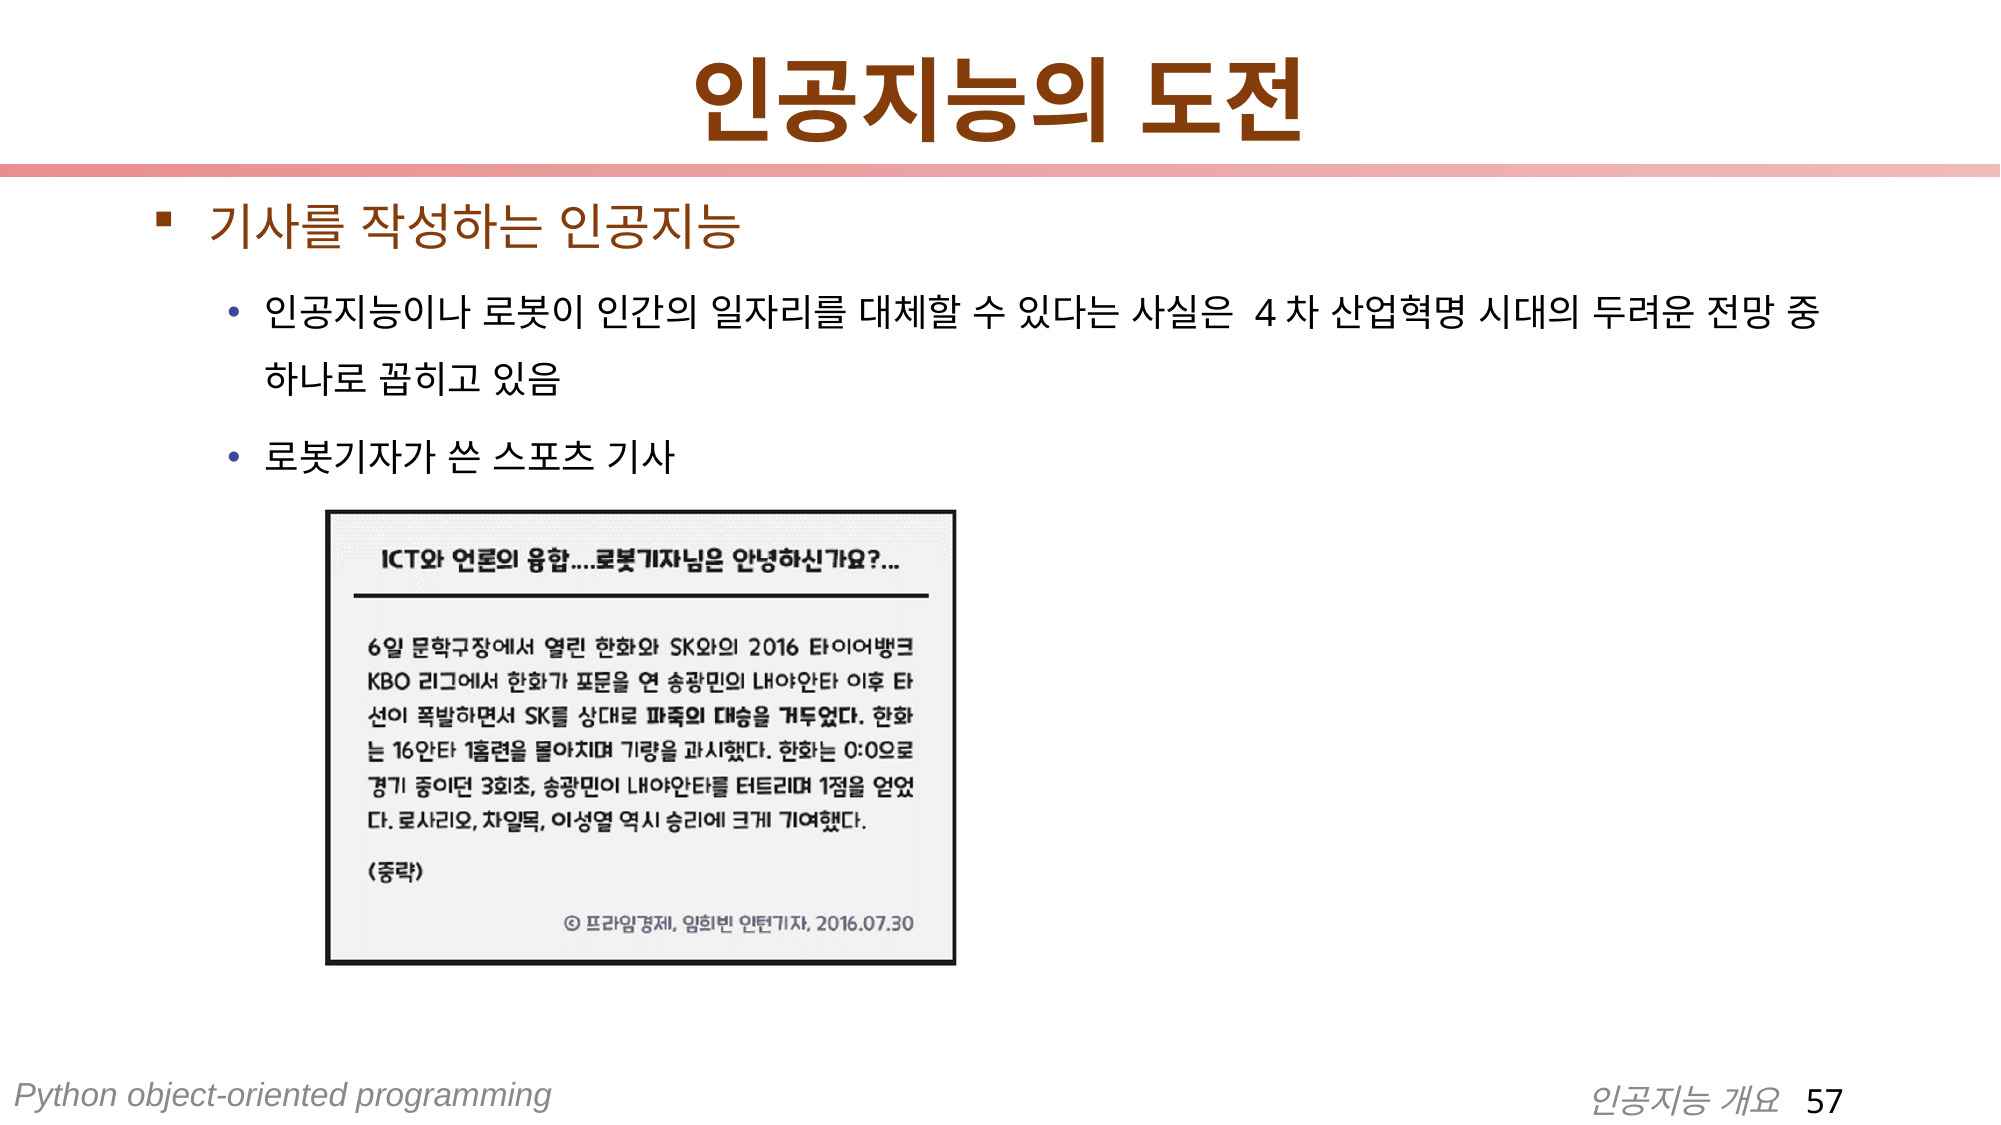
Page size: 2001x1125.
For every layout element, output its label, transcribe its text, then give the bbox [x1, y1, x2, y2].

picture [318, 502, 963, 975]
list 기사를 작성하는 인공지능 인공지능이나 로봇이 인간의 일자리를 대체할 수 있다는 사실은 4차 산업혁명 시대의 두려운 전망 중 하나로 꼽히고 있음 로봇기자가 쓴 스포츠 기사 [137, 194, 1863, 1070]
title 인공지능의 도전 [137, 59, 1863, 151]
